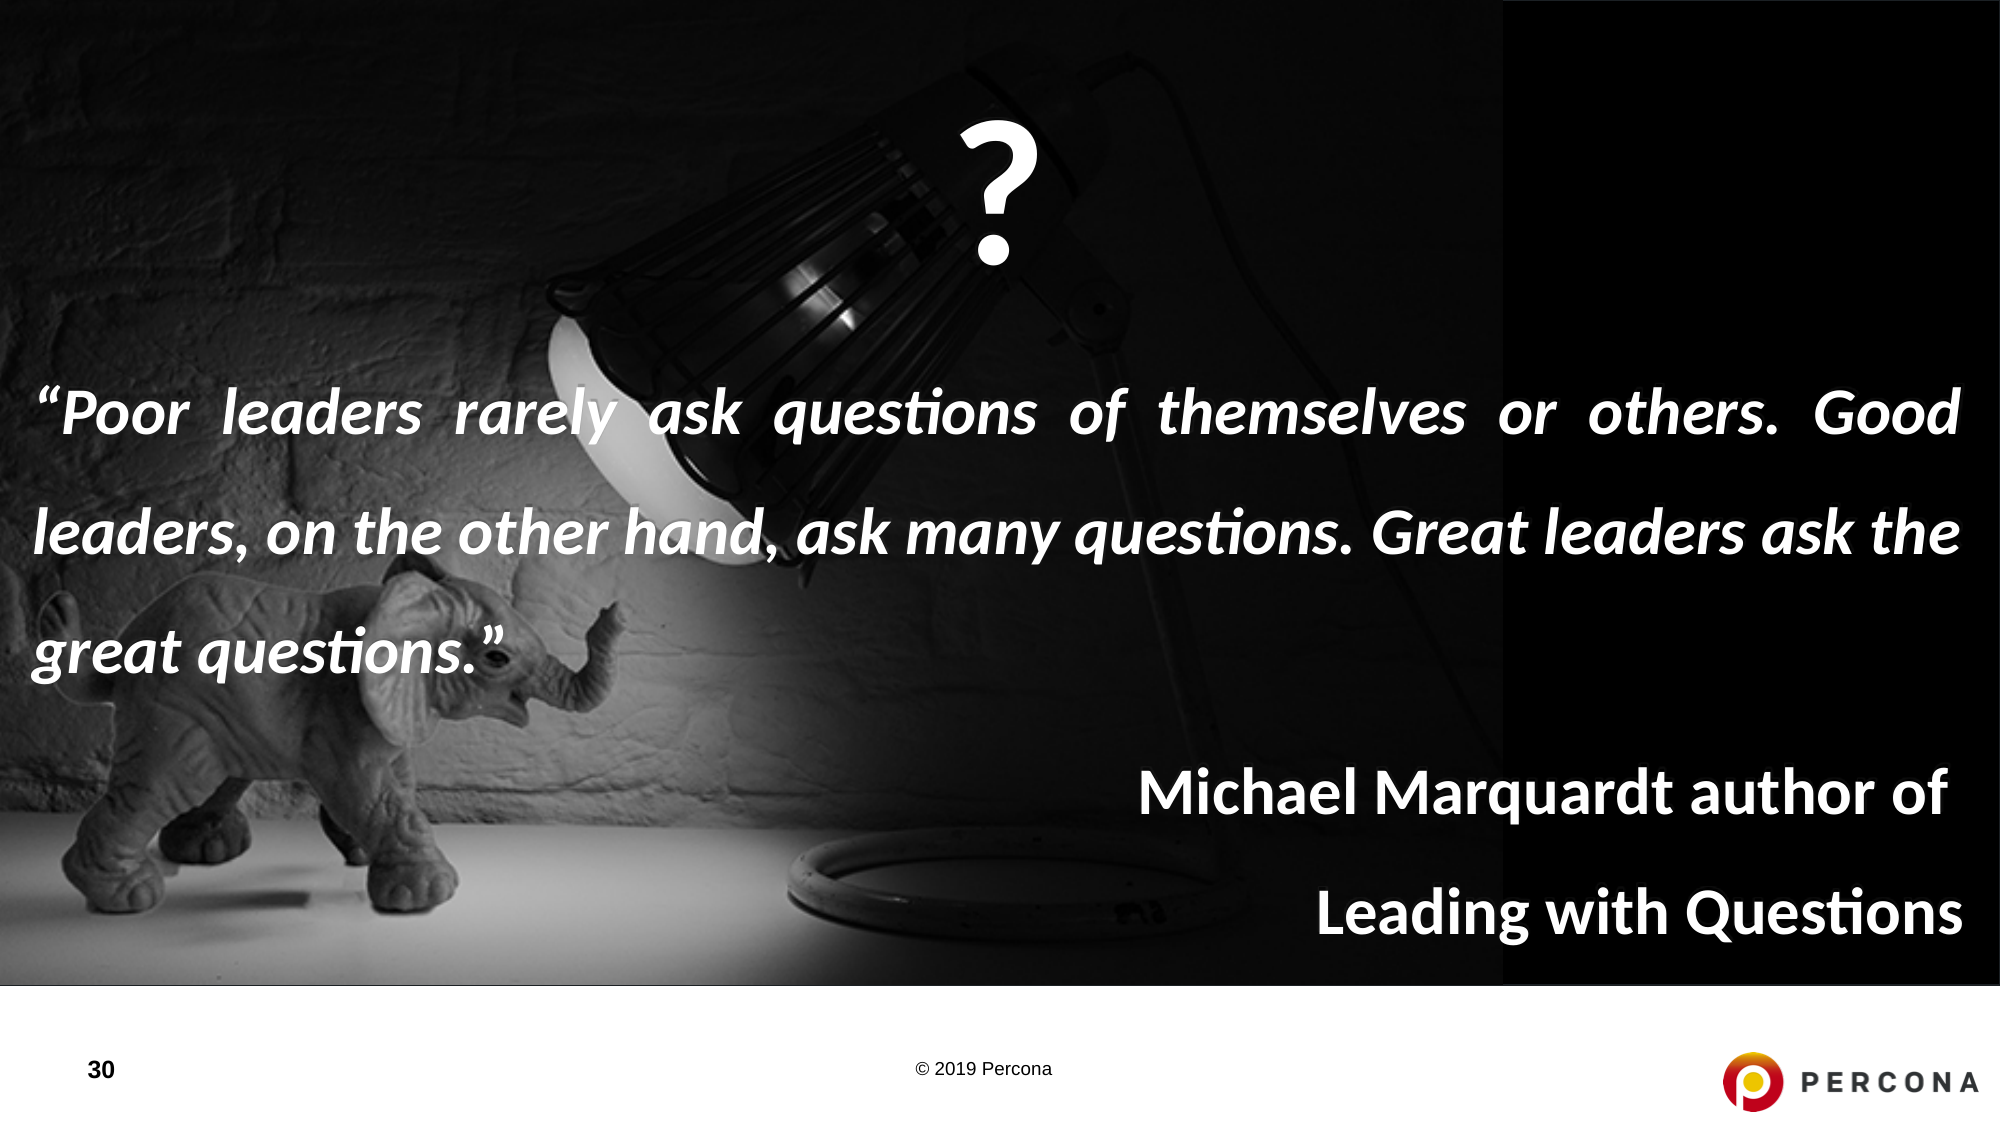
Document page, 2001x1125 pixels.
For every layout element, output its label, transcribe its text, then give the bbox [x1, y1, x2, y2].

picture [0, 0, 1503, 985]
text_box [0, 0, 2000, 986]
list ? “Poor leaders rarely ask questions of themselves or others. Good leaders, on the other hand, ask many questions. Great leaders ask the great questions.” Michael Marquardt author of Leading with Questions [1503, 49, 1972, 864]
picture [1723, 1052, 1979, 1112]
